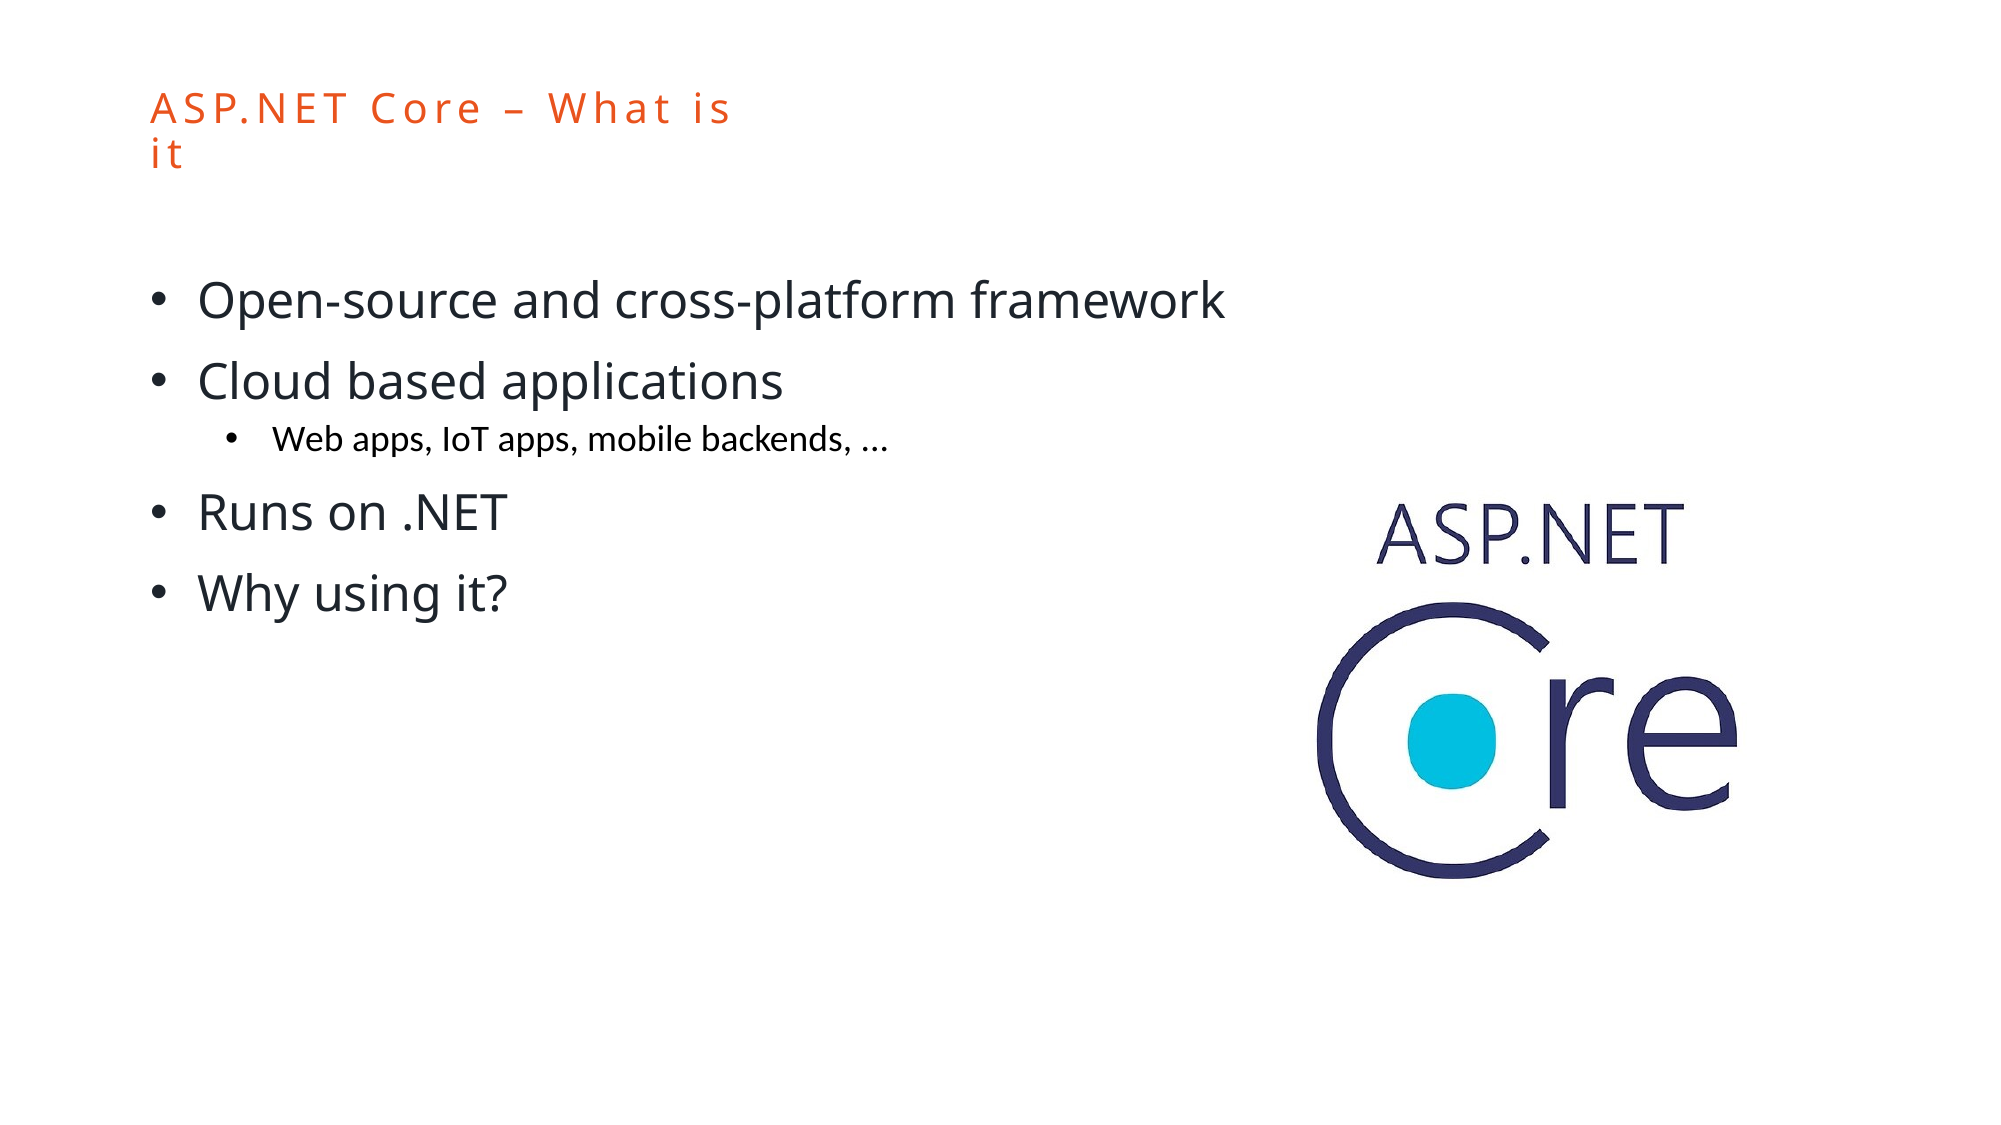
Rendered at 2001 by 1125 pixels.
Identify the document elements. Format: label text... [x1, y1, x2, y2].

list Open-source and cross-platform framework Cloud based applications Web apps, IoT apps, mobile backends, ... Runs on .NET Why using it? Supports Multiple Platforms: Windows, Mac and Linux Fast Integration with Modern UI Frameworks Hosting on multiple platforms [135, 260, 1858, 905]
title ASP.NET Core – What is it [135, 113, 781, 186]
picture [1194, 419, 1858, 964]
